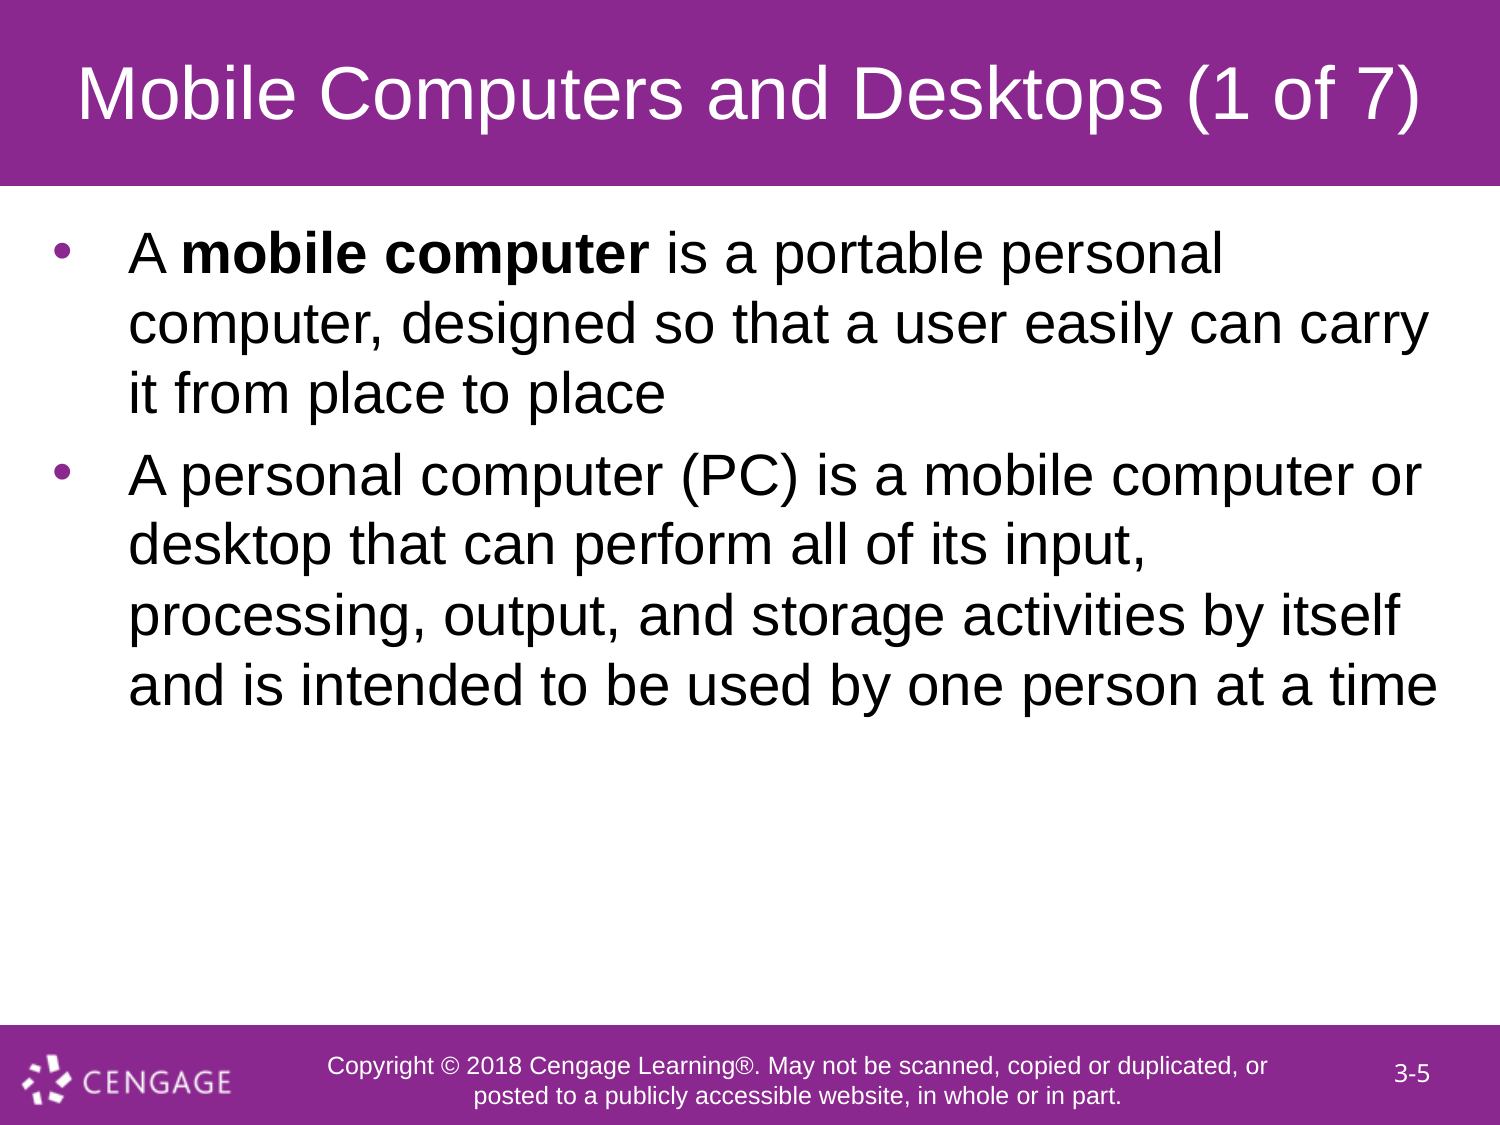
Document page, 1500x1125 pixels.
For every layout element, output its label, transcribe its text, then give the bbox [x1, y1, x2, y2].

list A mobile computer is a portable personal computer, designed so that a user easily can carry it from place to place A personal computer (PC) is a mobile computer or desktop that can perform all of its input, processing, output, and storage activities by itself and is intended to be used by one person at a time [37, 207, 1475, 1000]
picture [12, 1045, 236, 1113]
title Mobile Computers and Desktops (1 of 7) [7, 4, 1493, 175]
